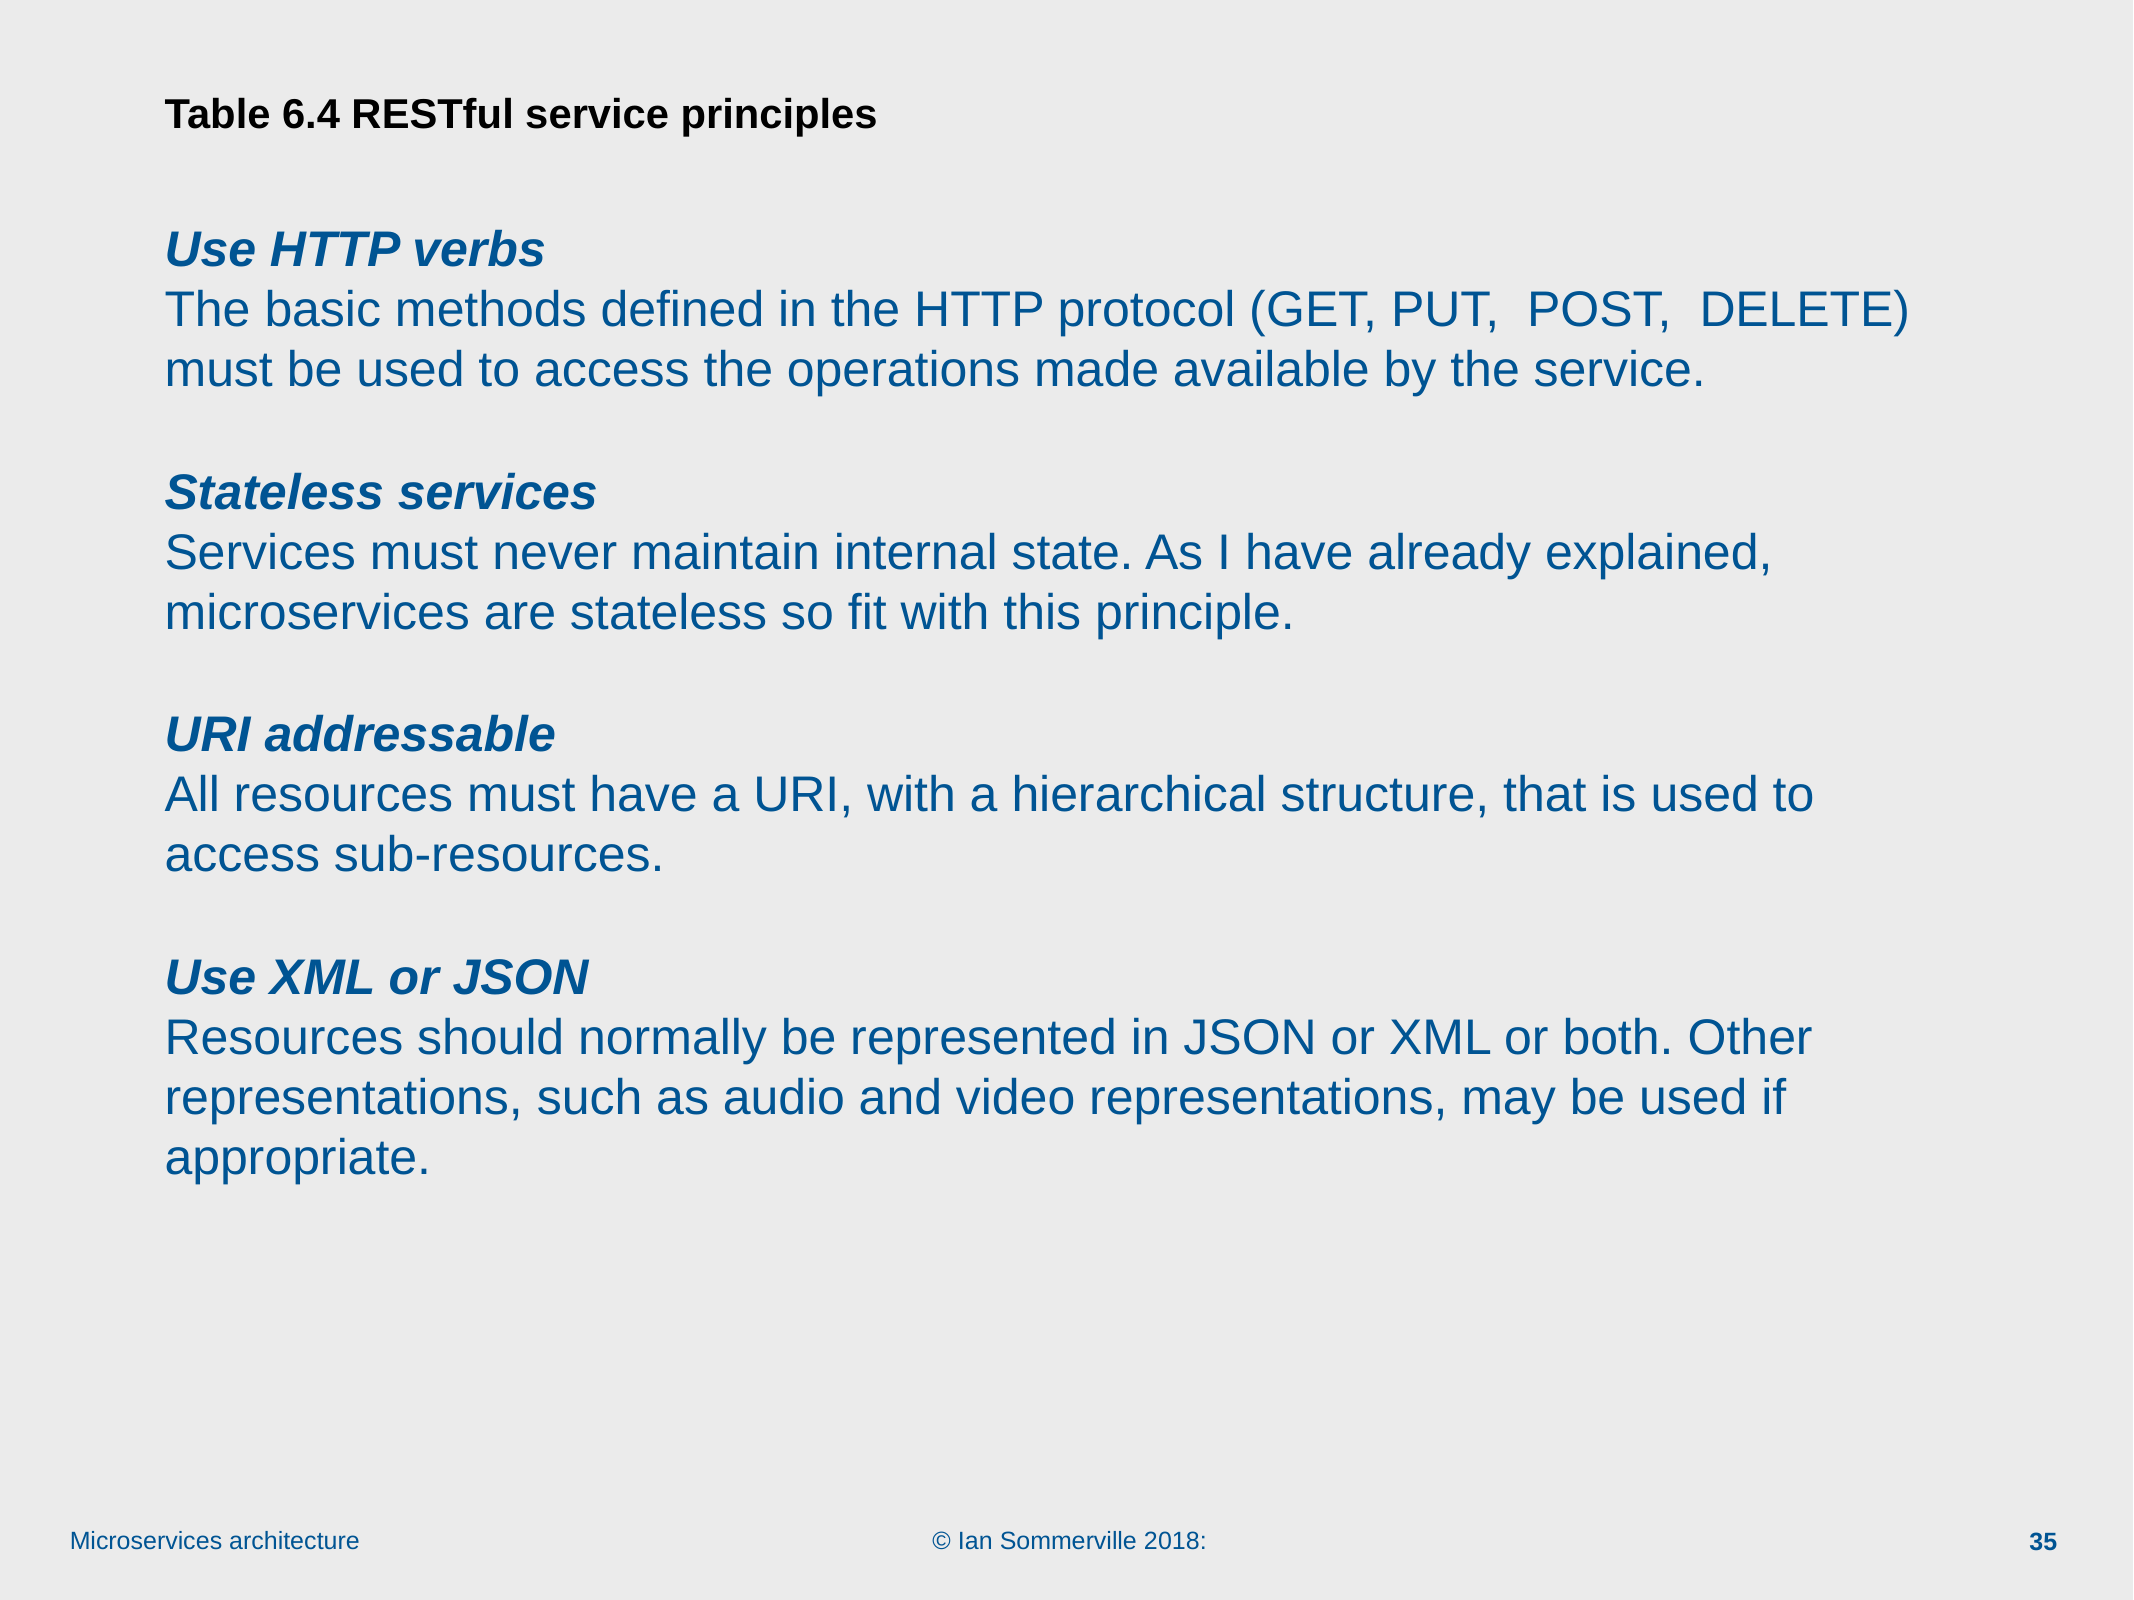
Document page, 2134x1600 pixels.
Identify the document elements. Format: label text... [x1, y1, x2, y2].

title Table 6.4 RESTful service principles [155, 55, 1978, 169]
list Use HTTP verbs The basic methods defined in the HTTP protocol (GET, PUT, POST, DELETE) must be used to access the operations made available by the service. Stateless services Services must never maintain internal state. As I have already explained, microservices are stateless so fit with this principle. URI addressable All resources must have a URI, with a hierarchical structure, that is used to access sub-resources. Use XML or JSON Resources should normally be represented in JSON or XML or both. Other representations, such as audio and video representations, may be used if appropriate. [155, 207, 1978, 1393]
slide_number 35 [2018, 1516, 2067, 1563]
